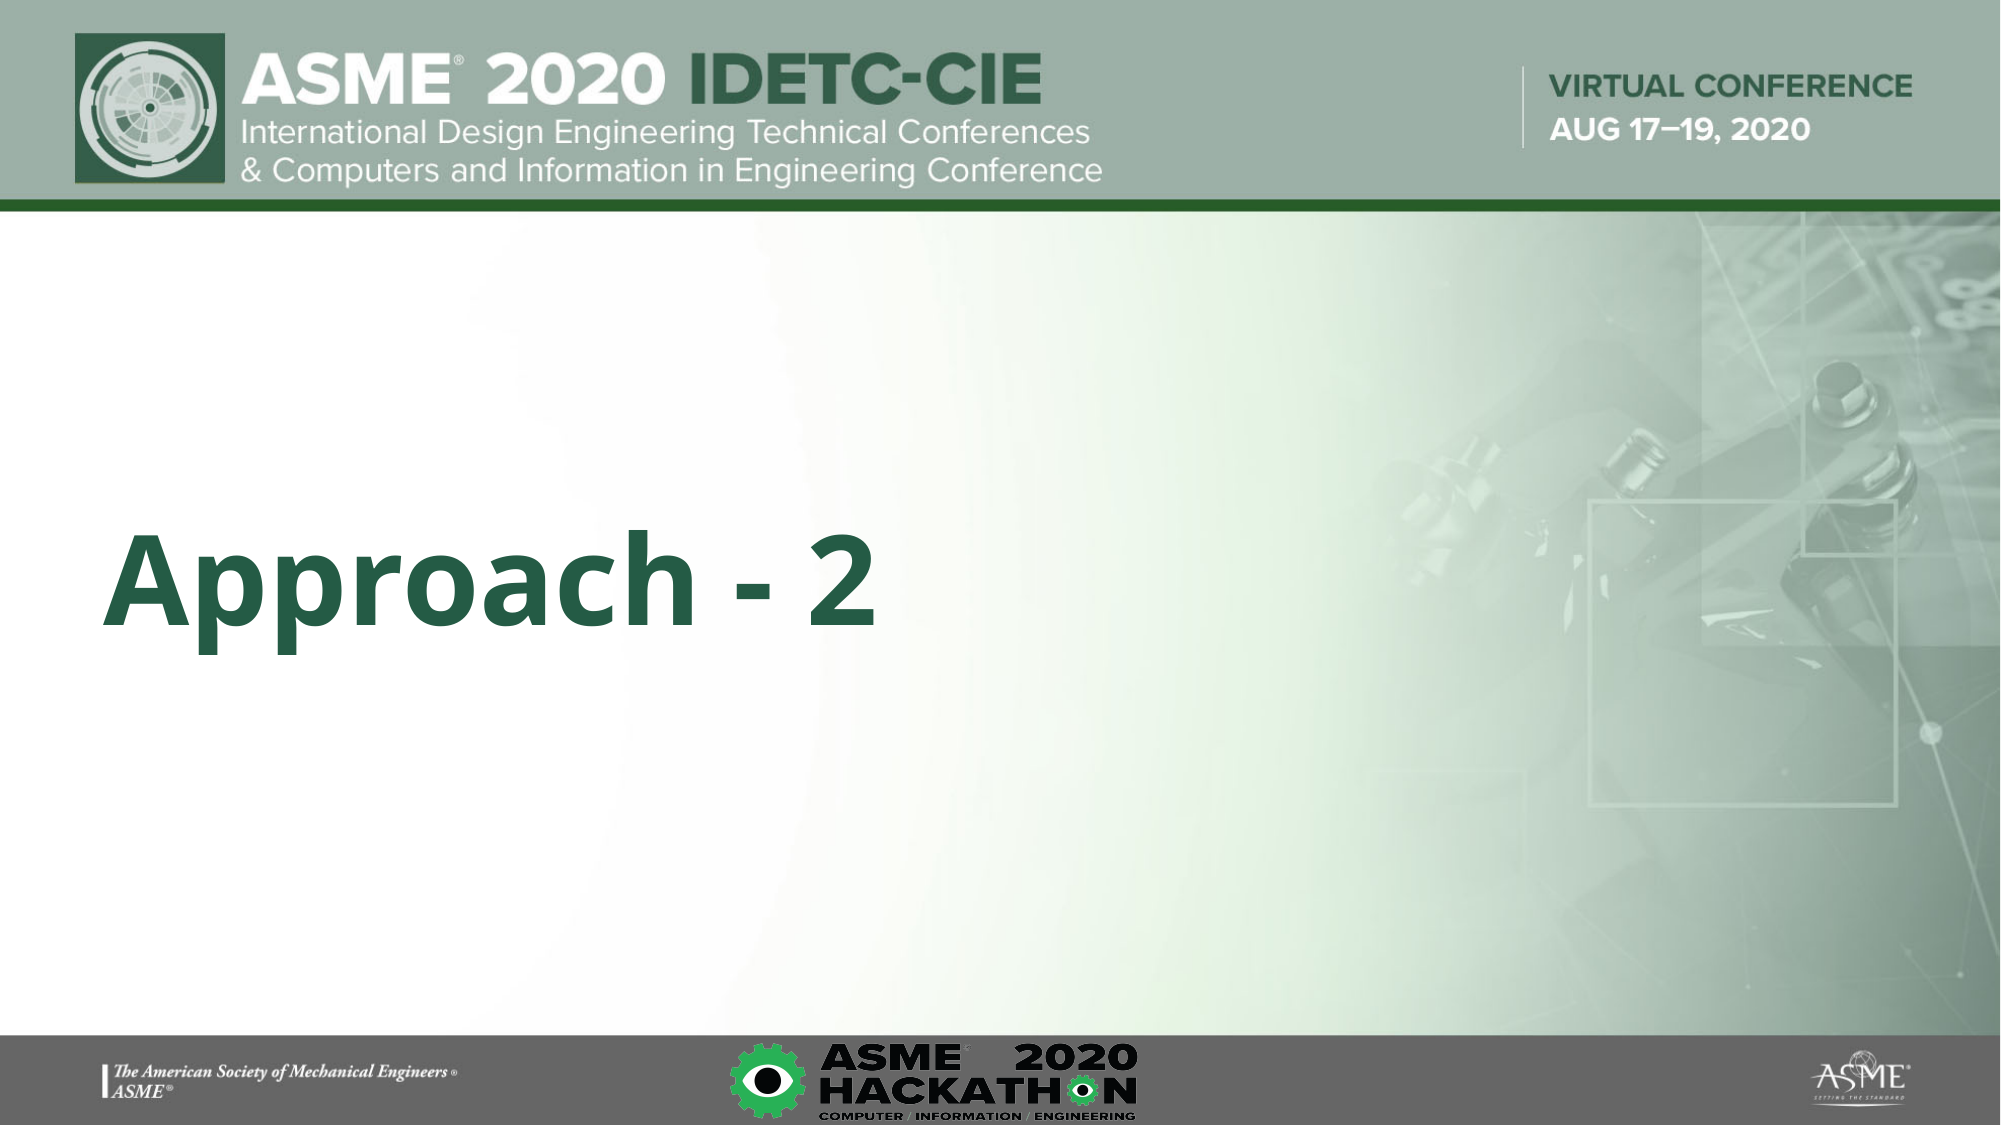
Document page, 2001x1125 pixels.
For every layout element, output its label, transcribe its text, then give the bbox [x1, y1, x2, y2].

title Approach - 2 [88, 501, 1814, 661]
picture [0, 0, 2001, 1125]
